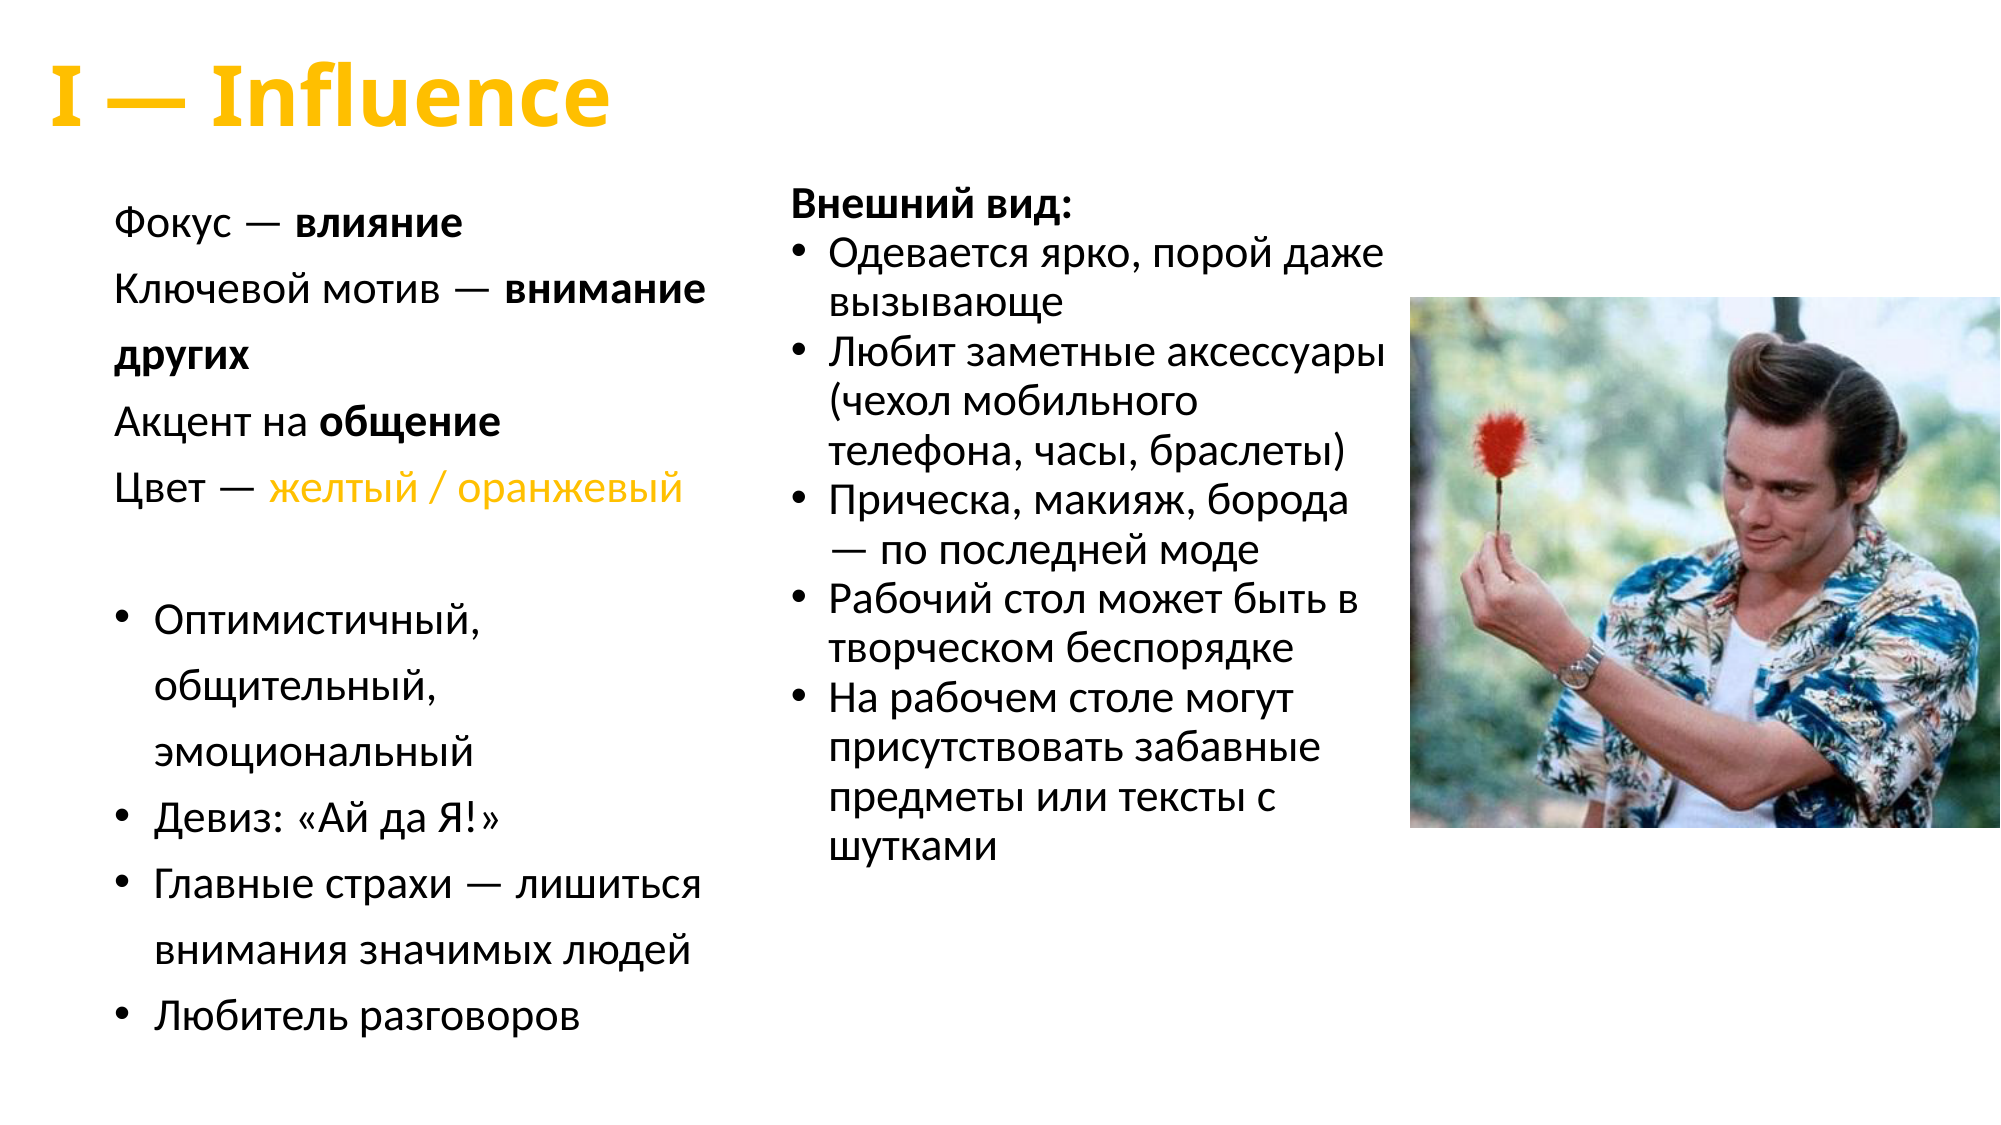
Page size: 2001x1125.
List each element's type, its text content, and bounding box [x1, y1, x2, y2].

list Фокус — влияние Ключевой мотив — внимание других Акцент на общение Цвет — желтый / оранжевый Оптимистичный, общительный, эмоциональный Девиз: «Ай да Я!» Главные страхи — лишиться внимания значимых людей Любитель разговоров [99, 173, 732, 1068]
picture [1410, 297, 2000, 828]
title I — Influence [35, 45, 732, 153]
text_box Внешний вид: Одевается ярко, порой даже вызывающе Любит заметные аксессуары (чехол мобильного телефона, часы, браслеты) Прическа, макияж, борода — по последней моде Рабочий стол может быть в творческом беспорядке На рабочем столе могут присутствовать забавные предметы или тексты с шутками [775, 171, 1409, 1080]
